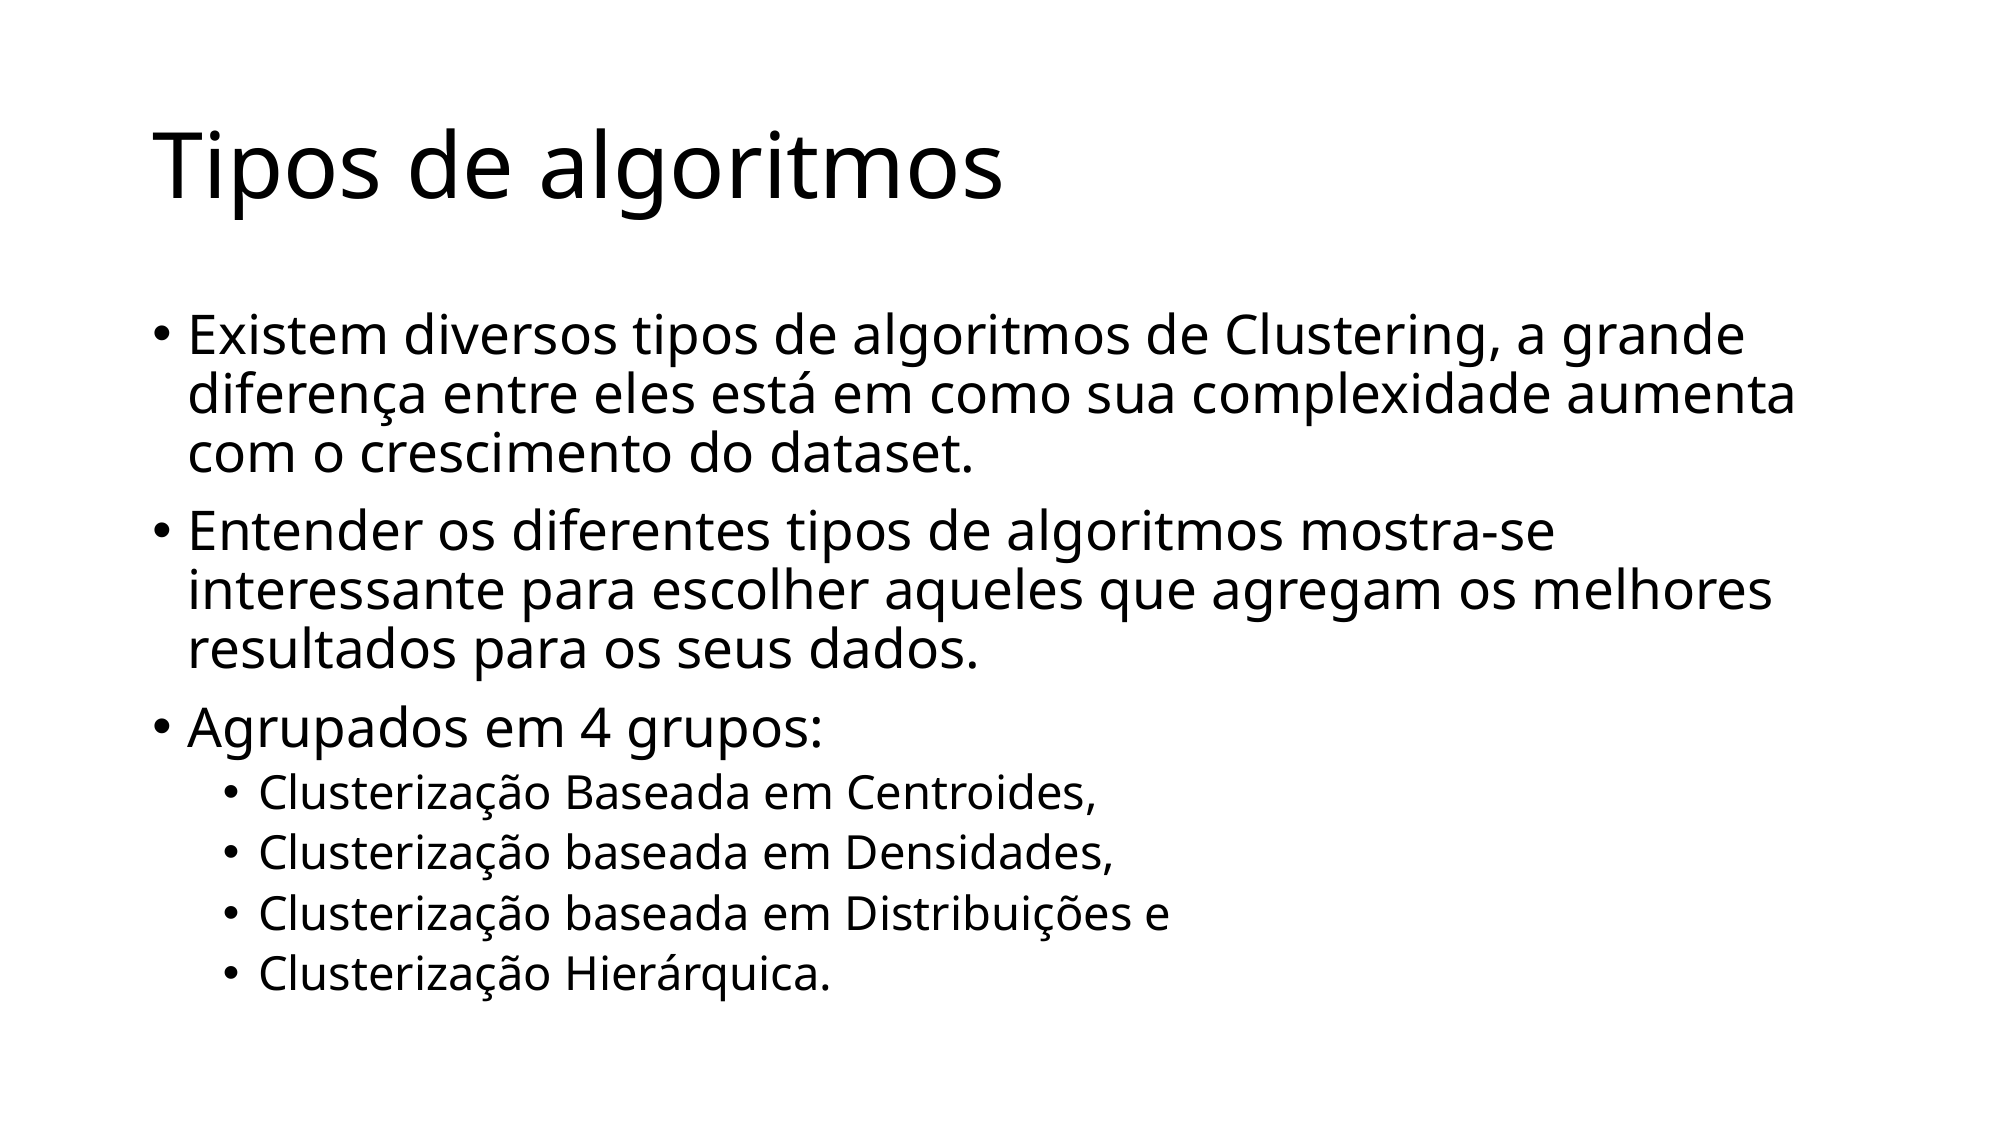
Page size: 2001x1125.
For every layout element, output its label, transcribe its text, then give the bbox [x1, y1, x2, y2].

list Existem diversos tipos de algoritmos de Clustering, a grande diferença entre eles está em como sua complexidade aumenta com o crescimento do dataset. Entender os diferentes tipos de algoritmos mostra-se interessante para escolher aqueles que agregam os melhores resultados para os seus dados. Agrupados em 4 grupos: Clusterização Baseada em Centroides, Clusterização baseada em Densidades, Clusterização baseada em Distribuições e Clusterização Hierárquica. [137, 299, 1863, 1014]
title Tipos de algoritmos [137, 59, 1863, 278]
